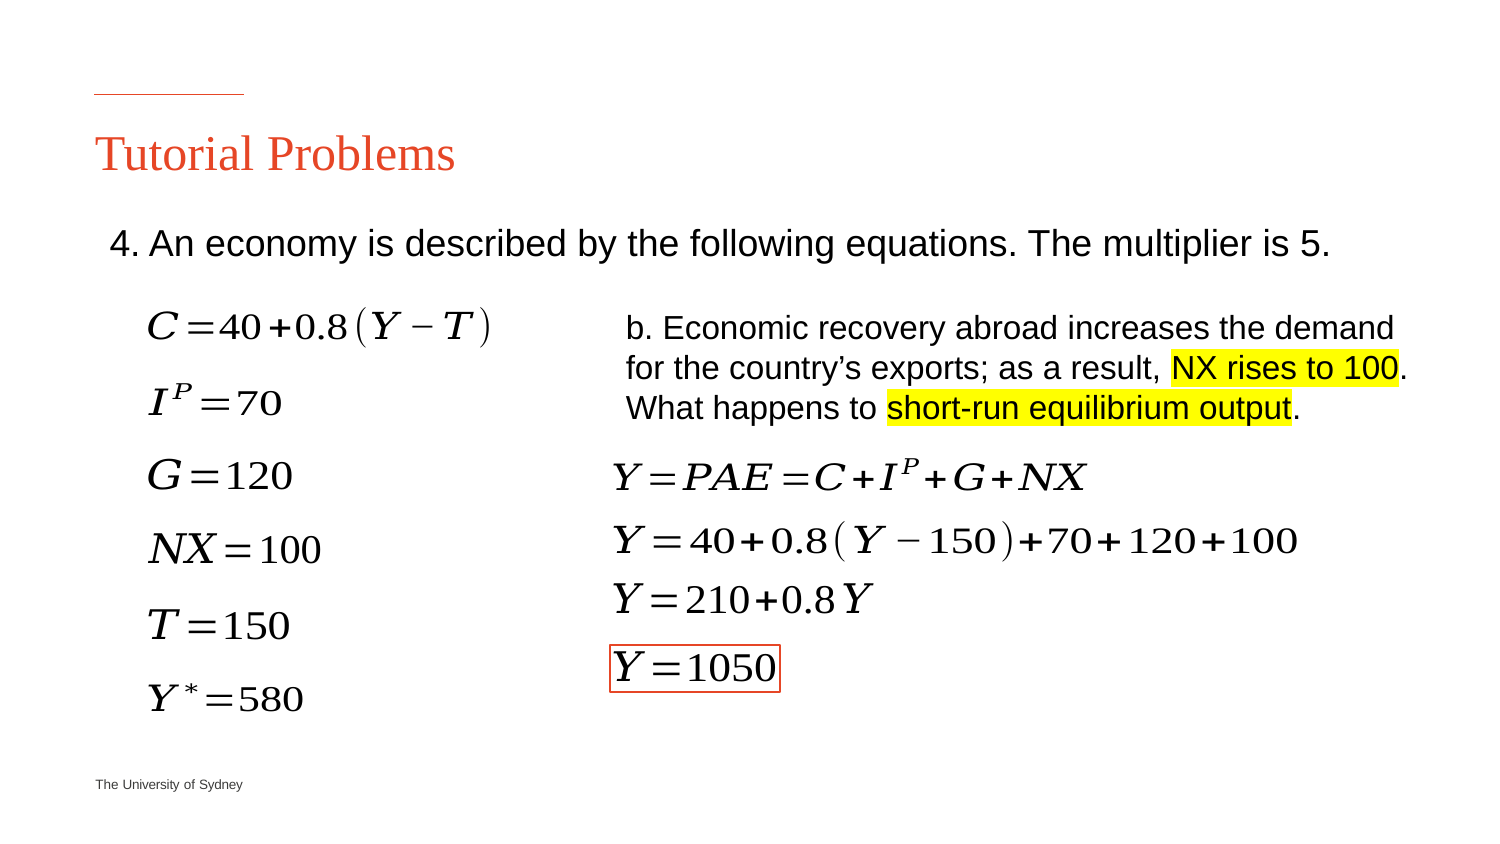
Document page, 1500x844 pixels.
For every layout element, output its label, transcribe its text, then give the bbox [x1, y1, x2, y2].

title Tutorial Problems [94, 120, 1406, 211]
text_box 4. An economy is described by the following equations. The multiplier is 5. [94, 211, 1450, 272]
text_box b. Economic recovery abroad increases the demand for the country’s exports; as a result, NX rises to 100. What happens to short-run equilibrium output. [611, 298, 1450, 434]
